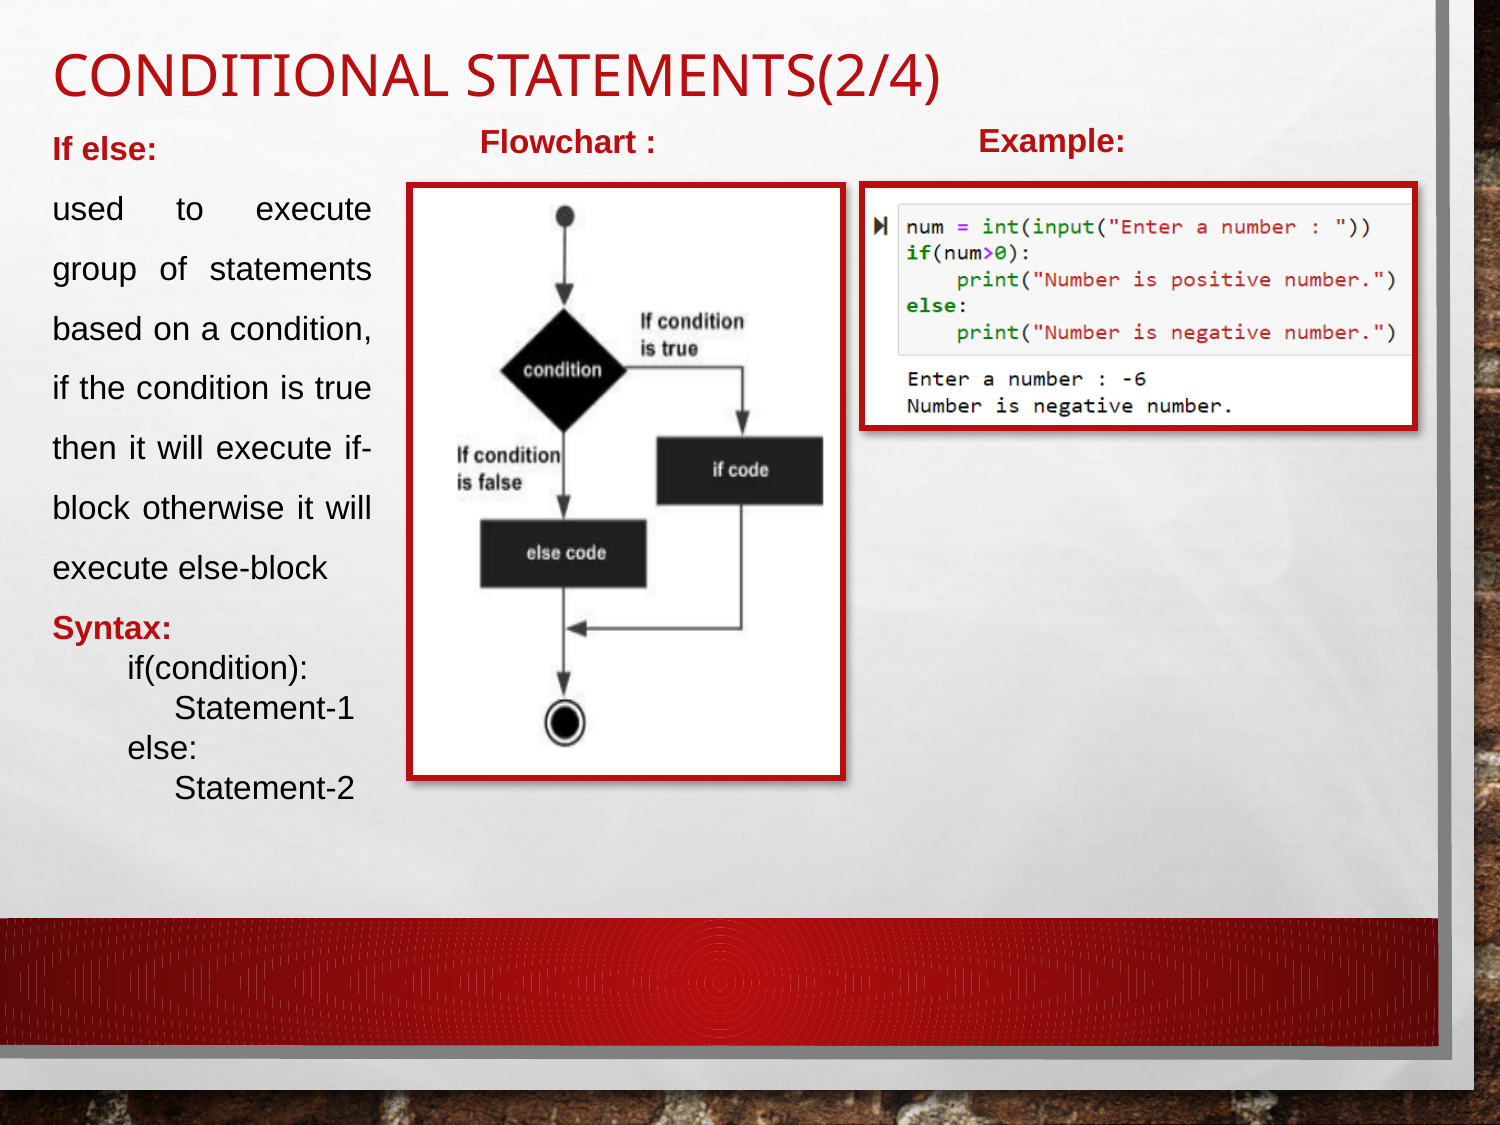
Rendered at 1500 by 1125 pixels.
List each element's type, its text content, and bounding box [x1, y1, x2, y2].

text_box Example: [963, 112, 1142, 167]
title Conditional Statements(2/4) [37, 18, 1317, 94]
picture [0, 0, 1500, 1125]
text_box Flowchart : [465, 112, 672, 168]
text_box If else: used to execute group of statements based on a condition, if the condition is true then it will execute if-block otherwise it will execute else-block Syntax: if(condition): Statement-1 else: Statement-2 [37, 99, 388, 814]
picture [0, 0, 1438, 918]
